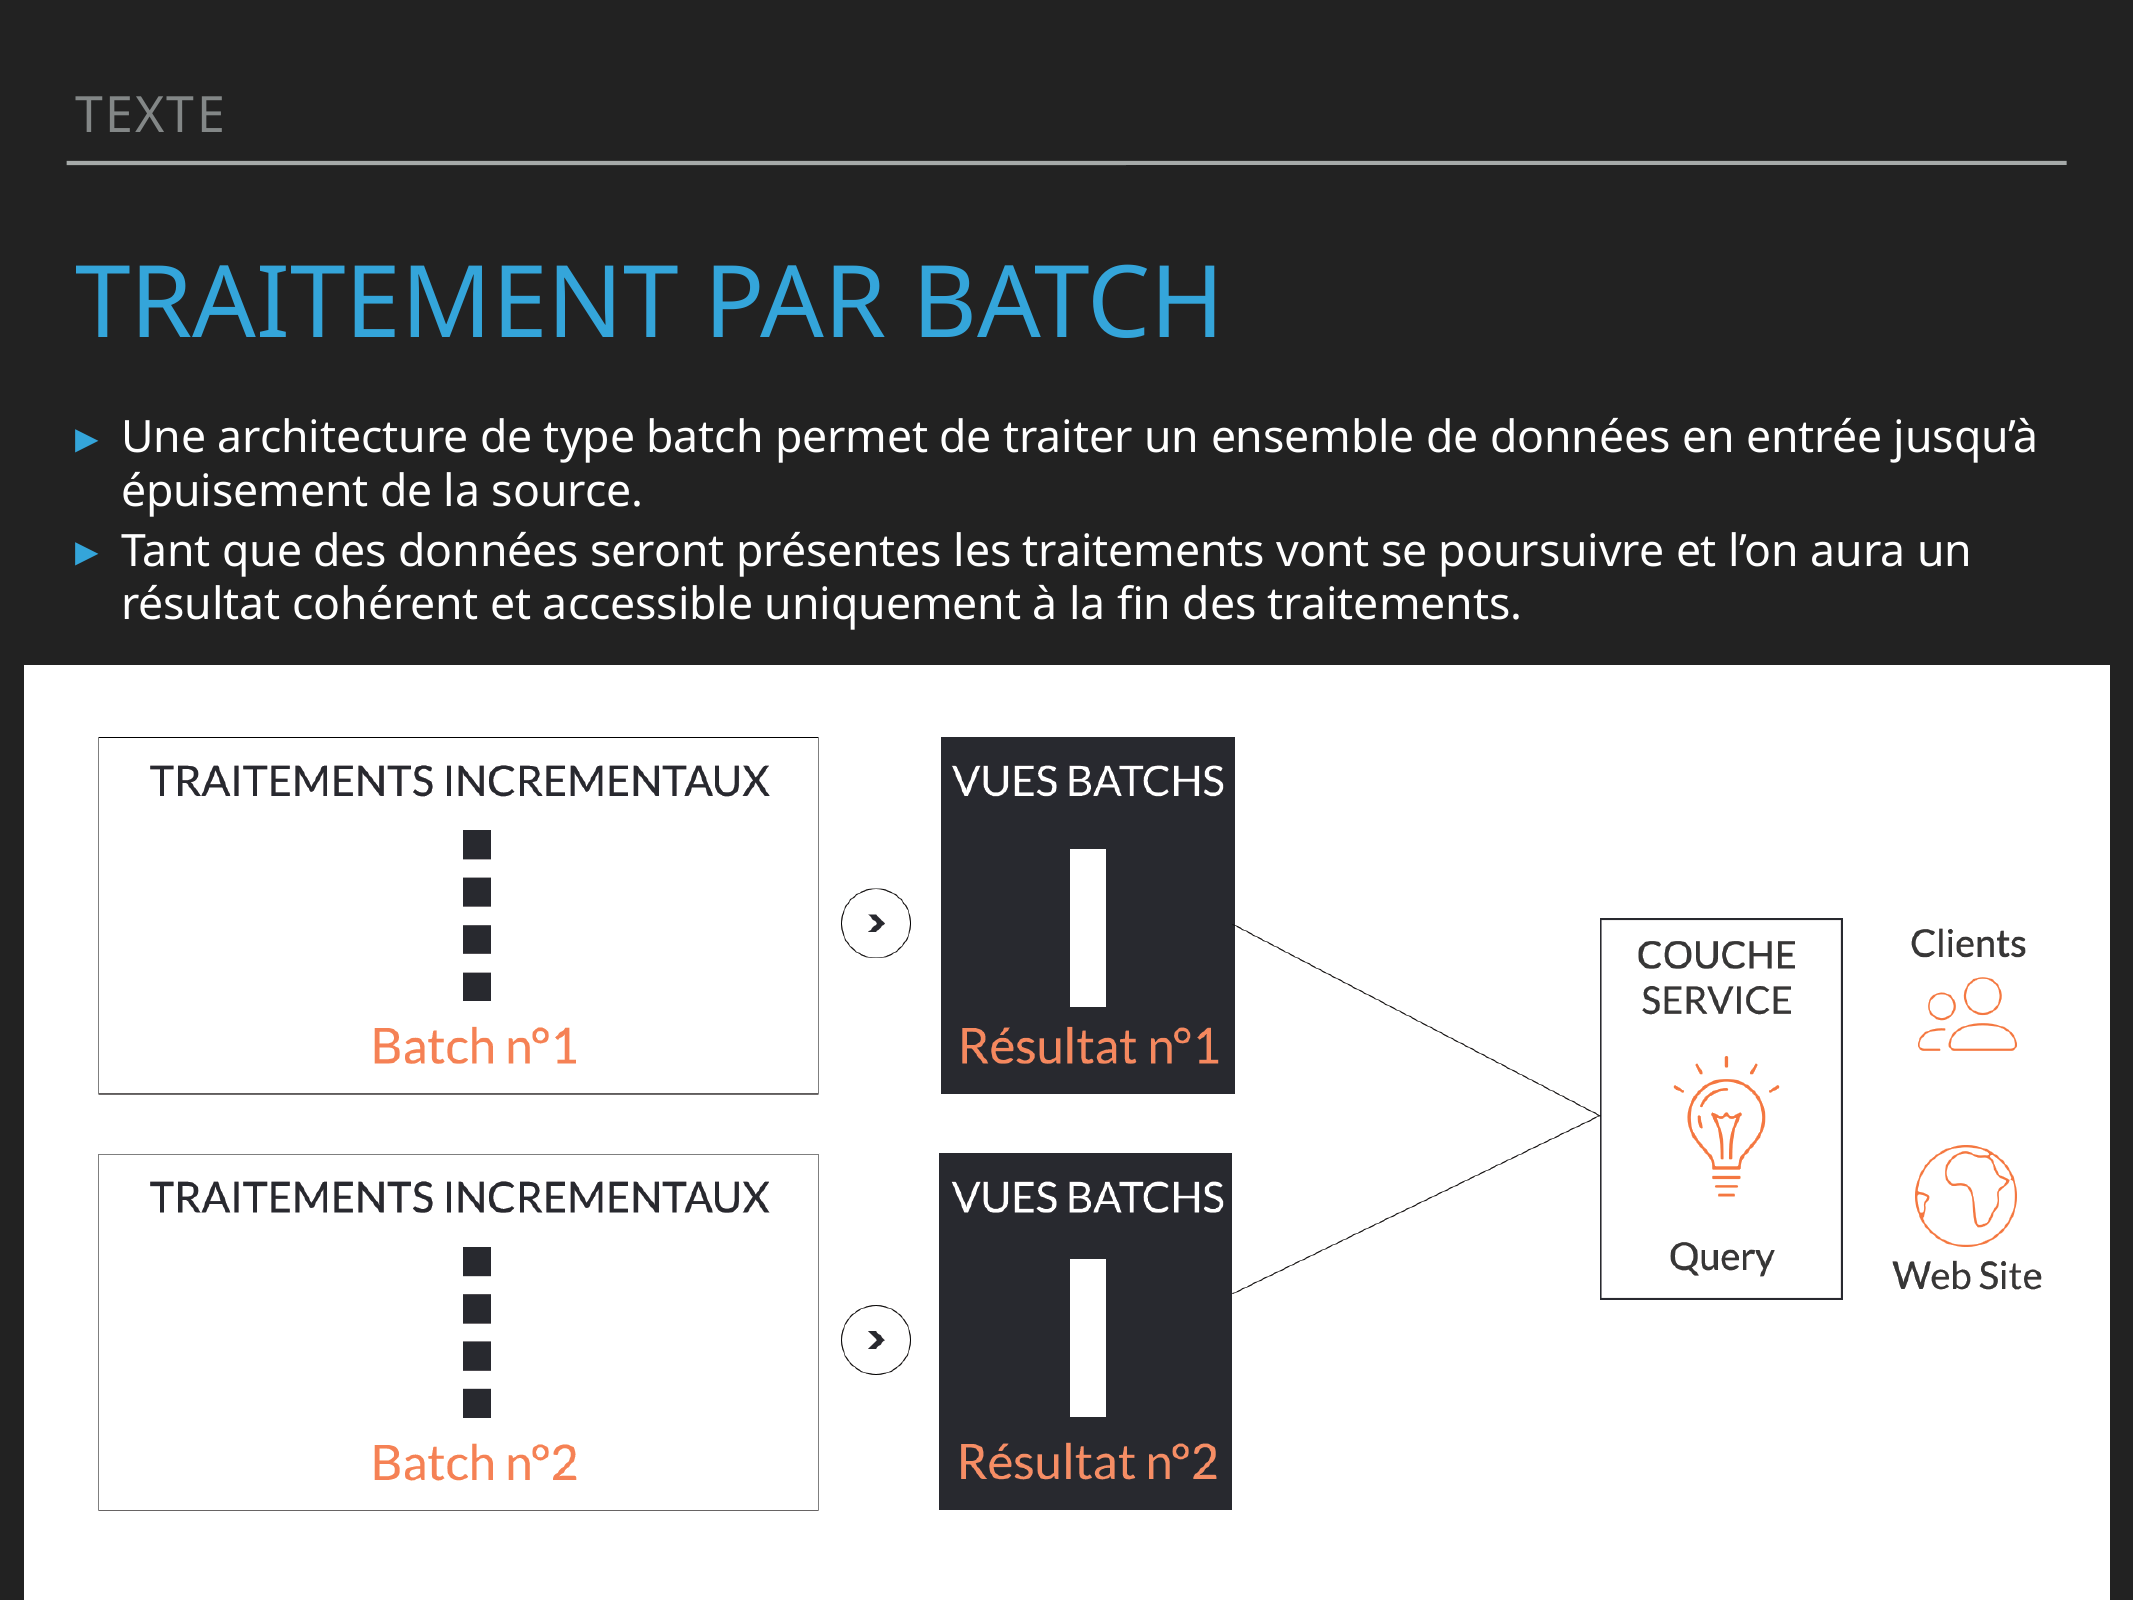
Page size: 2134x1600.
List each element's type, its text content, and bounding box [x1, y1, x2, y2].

list Une architecture de type batch permet de traiter un ensemble de données en entrée jusqu’à épuisement de la source. Tant que des données seront présentes les traitements vont se poursuivre et l’on aura un résultat cohérent et accessible uniquement à la fin des traitements. [66, 399, 2093, 665]
title Traitement par Batch [66, 251, 2068, 372]
list Texte [66, 74, 1901, 151]
picture [23, 665, 2110, 1600]
